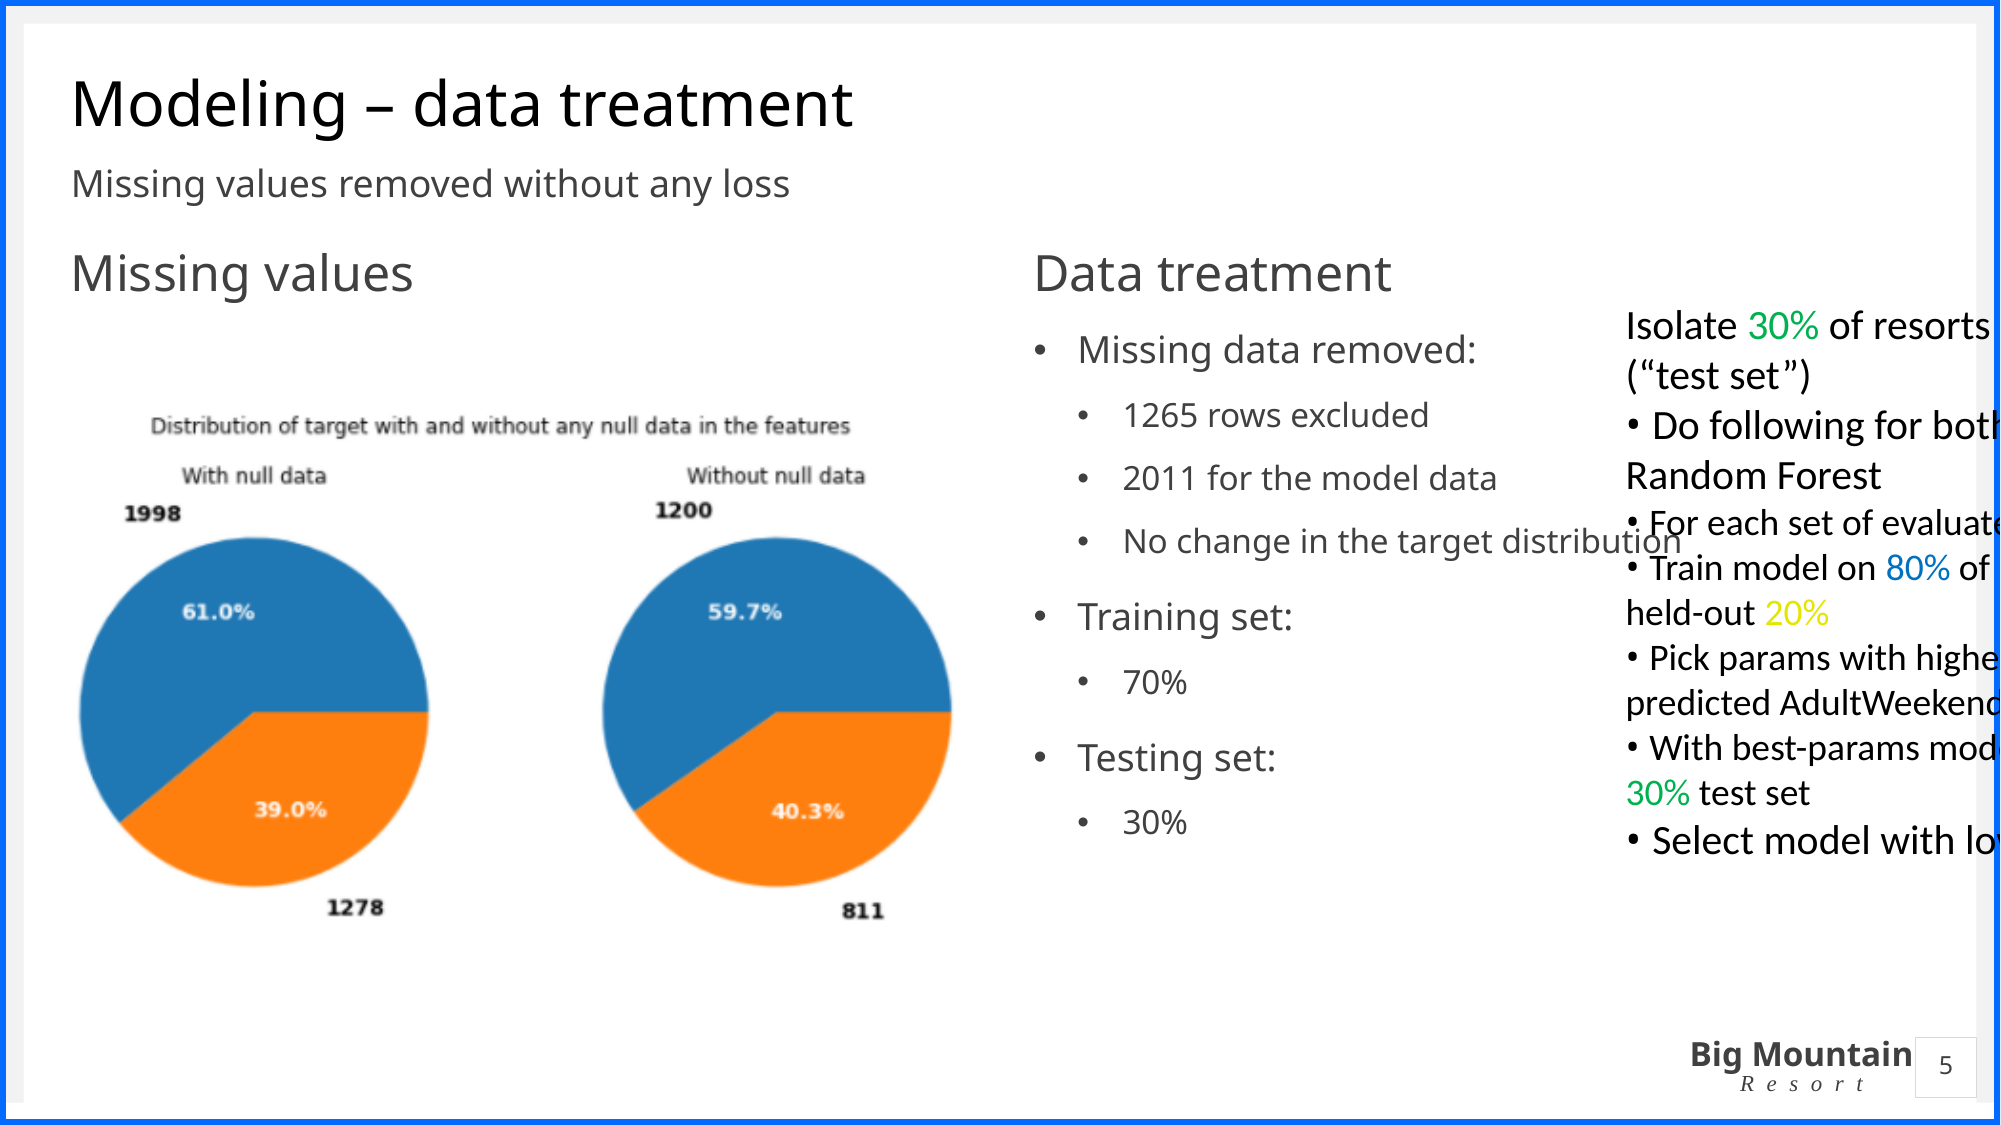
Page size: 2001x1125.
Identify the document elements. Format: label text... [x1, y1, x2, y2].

slide_number 5 [1915, 1037, 1977, 1098]
list Data treatment [1033, 248, 1932, 308]
text_box Isolate 30% of resorts for independent validation (“test set”) • Do following for both Linear Regression and Random Forest • For each set of evaluated model parameters • Train model on 80% of remaining 70% of data, predict on held-out 20% • Pick params with highest correlation between actual and predicted AdultWeekend ticket price for held-out 20% • With best-params model, predict prices for independent 30% test set • Select model with lower average prediction error [1610, 290, 2000, 871]
list Missing values removed without any loss [70, 165, 1931, 225]
picture [70, 401, 969, 947]
list Missing data removed: 1265 rows excluded 2011 for the model data No change in the target distribution Training set: 70% Testing set: 30% [1033, 331, 1932, 1016]
title Modeling – data treatment [70, 70, 1932, 142]
list Missing values [70, 248, 969, 308]
